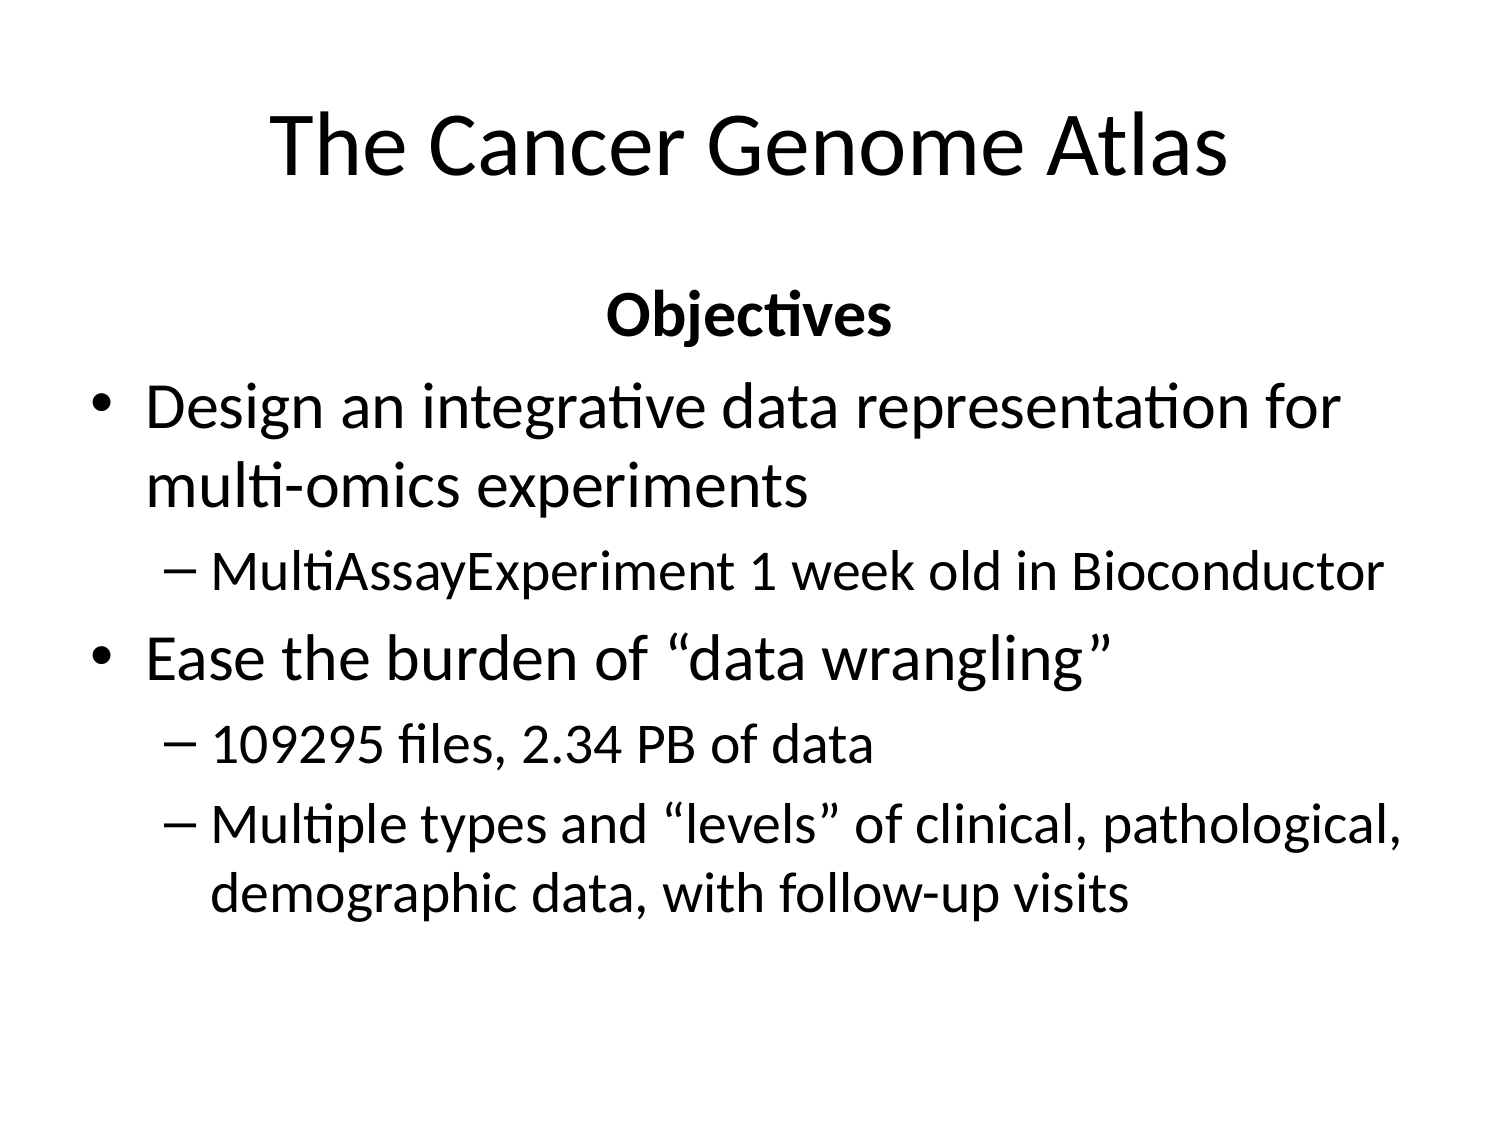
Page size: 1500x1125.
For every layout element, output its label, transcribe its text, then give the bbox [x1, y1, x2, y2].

list Objectives Design an integrative data representation for multi-omics experiments MultiAssayExperiment 1 week old in Bioconductor Ease the burden of “data wrangling” 109295 files, 2.34 PB of data Multiple types and “levels” of clinical, pathological, demographic data, with follow-up visits [75, 262, 1425, 1005]
title The Cancer Genome Atlas [75, 45, 1425, 233]
